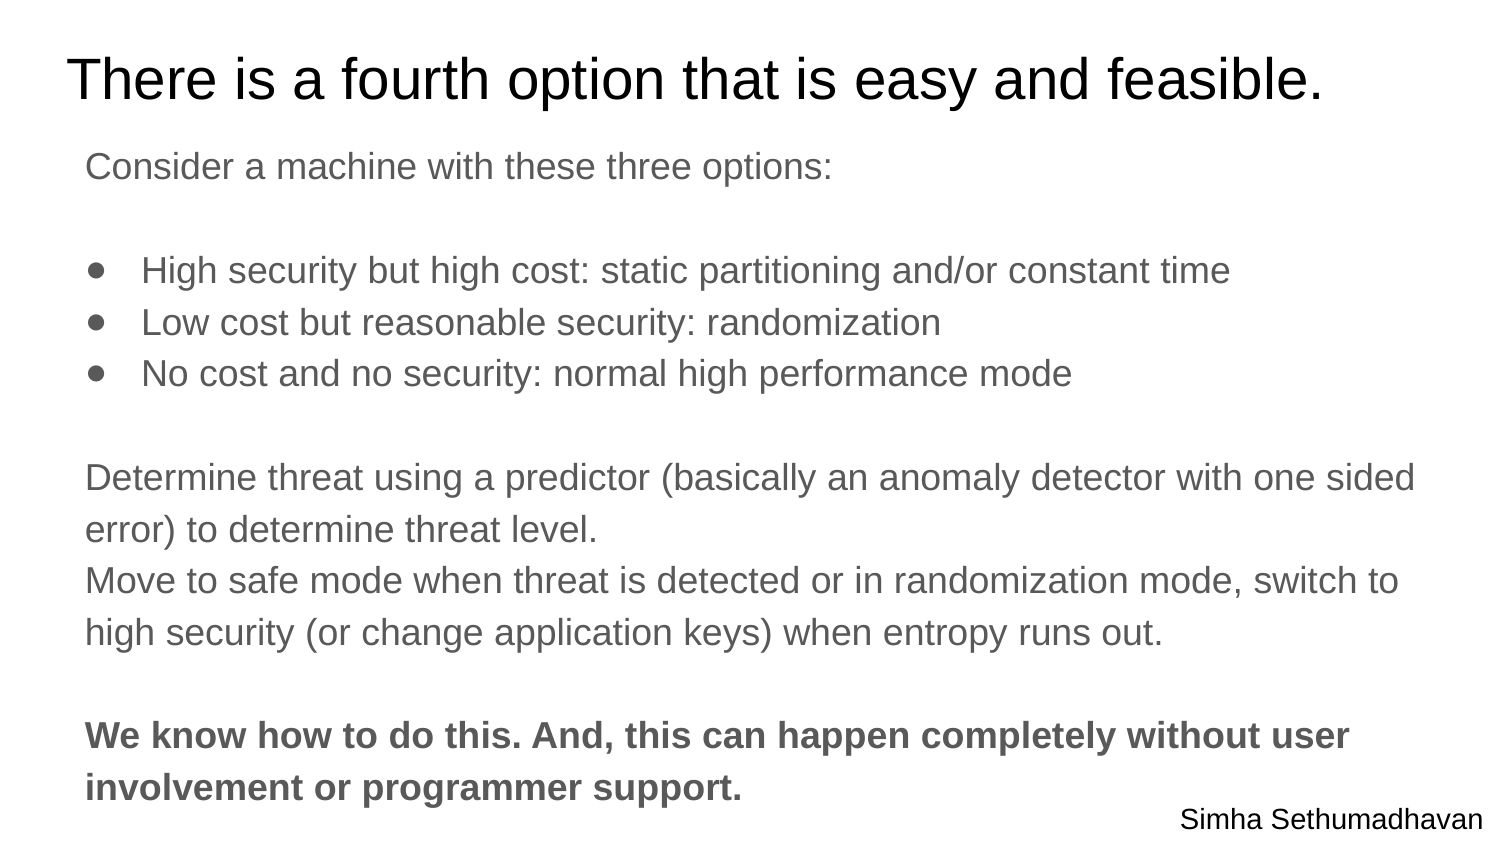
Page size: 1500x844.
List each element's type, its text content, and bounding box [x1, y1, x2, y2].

text_box Simha Sethumadhavan [1165, 793, 1499, 843]
list Consider a machine with these three options: High security but high cost: static partitioning and/or constant time Low cost but reasonable security: randomization No cost and no security: normal high performance mode Determine threat using a predictor (basically an anomaly detector with one sided error) to determine threat level. Move to safe mode when threat is detected or in randomization mode, switch to high security (or change application keys) when entropy runs out. We know how to do this. And, this can happen completely without user involvement or programmer support. [51, 120, 1449, 815]
title There is a fourth option that is easy and feasible. [51, 26, 1449, 120]
